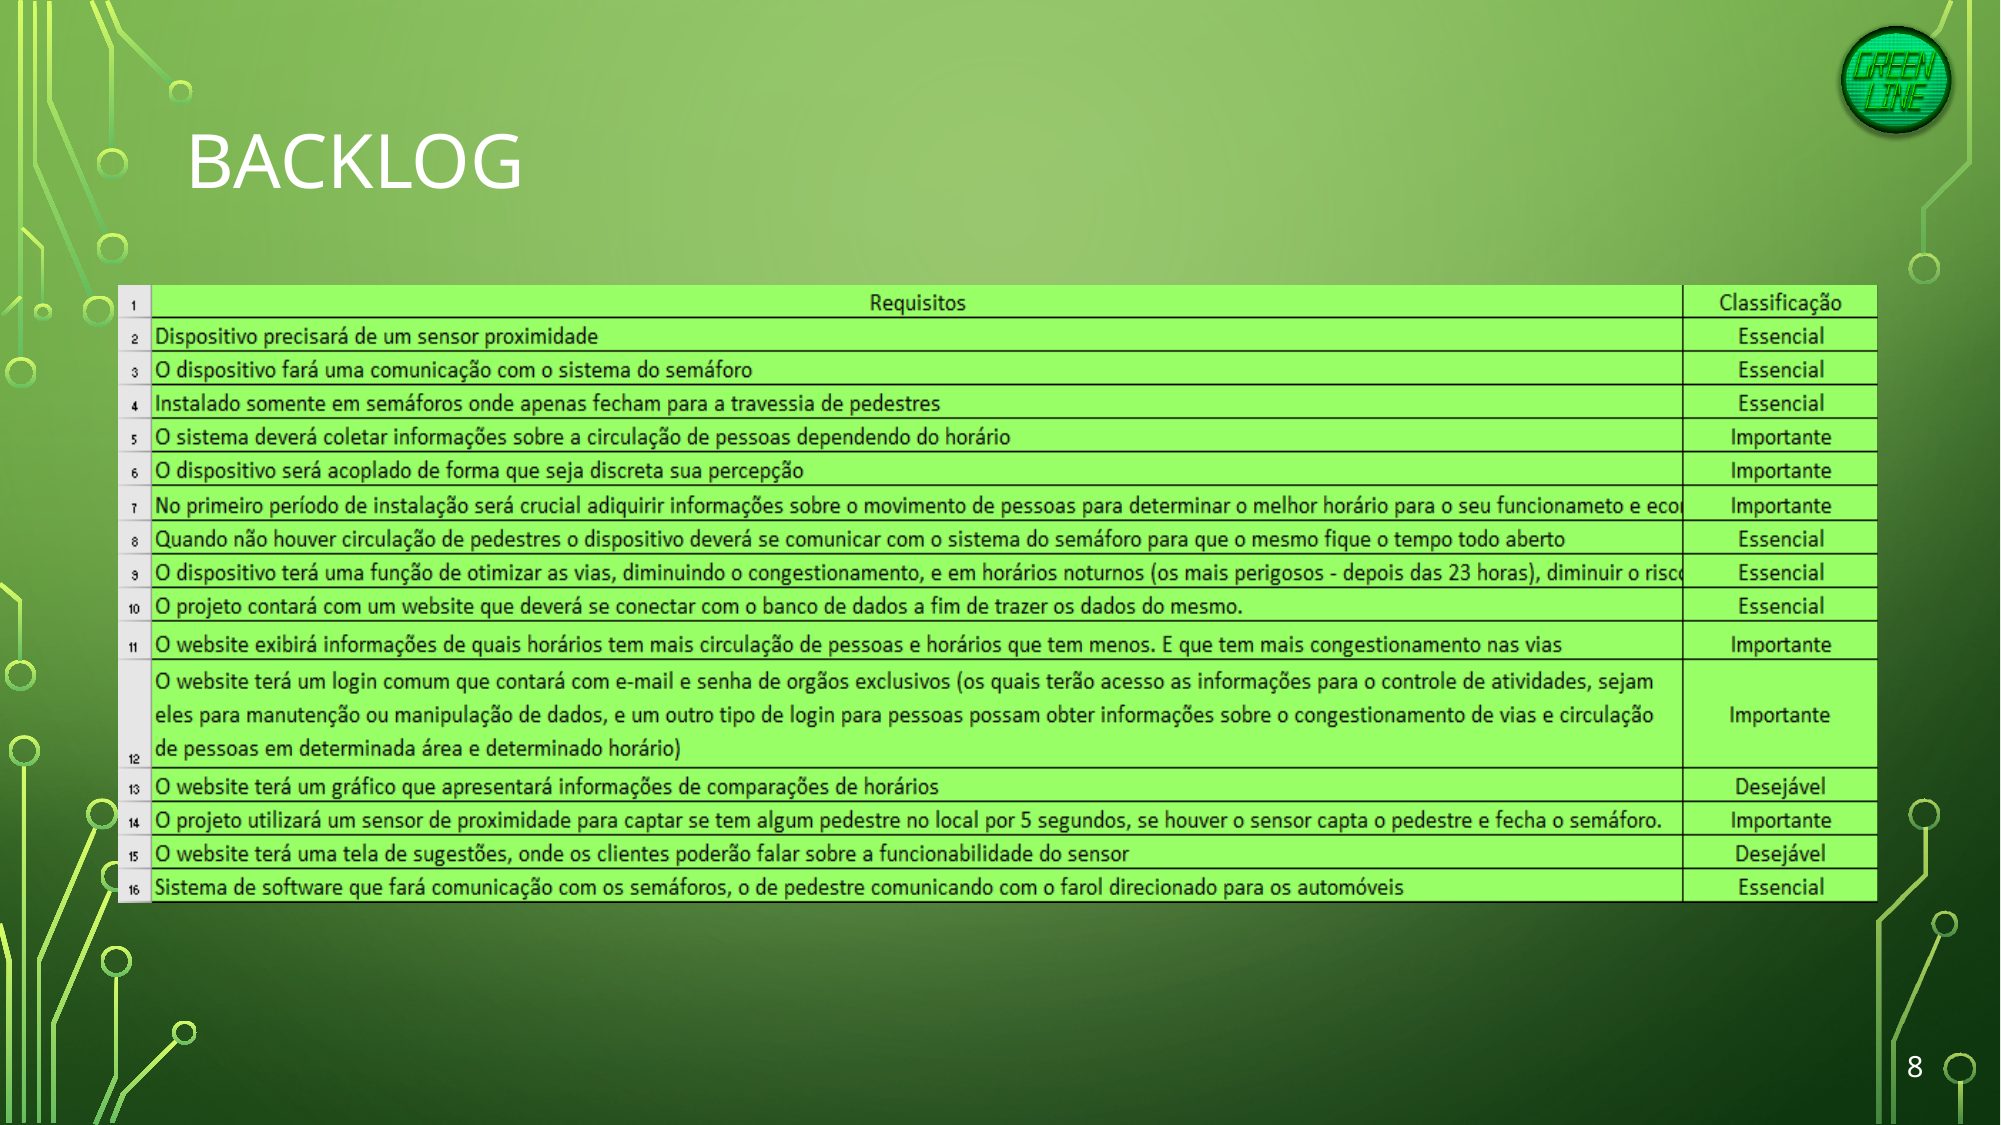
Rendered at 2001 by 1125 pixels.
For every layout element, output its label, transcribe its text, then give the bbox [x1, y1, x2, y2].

title BACKLOG [170, 43, 1796, 285]
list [117, 285, 1878, 904]
picture [1811, 0, 1982, 170]
slide_number 8 [1812, 1035, 1939, 1096]
